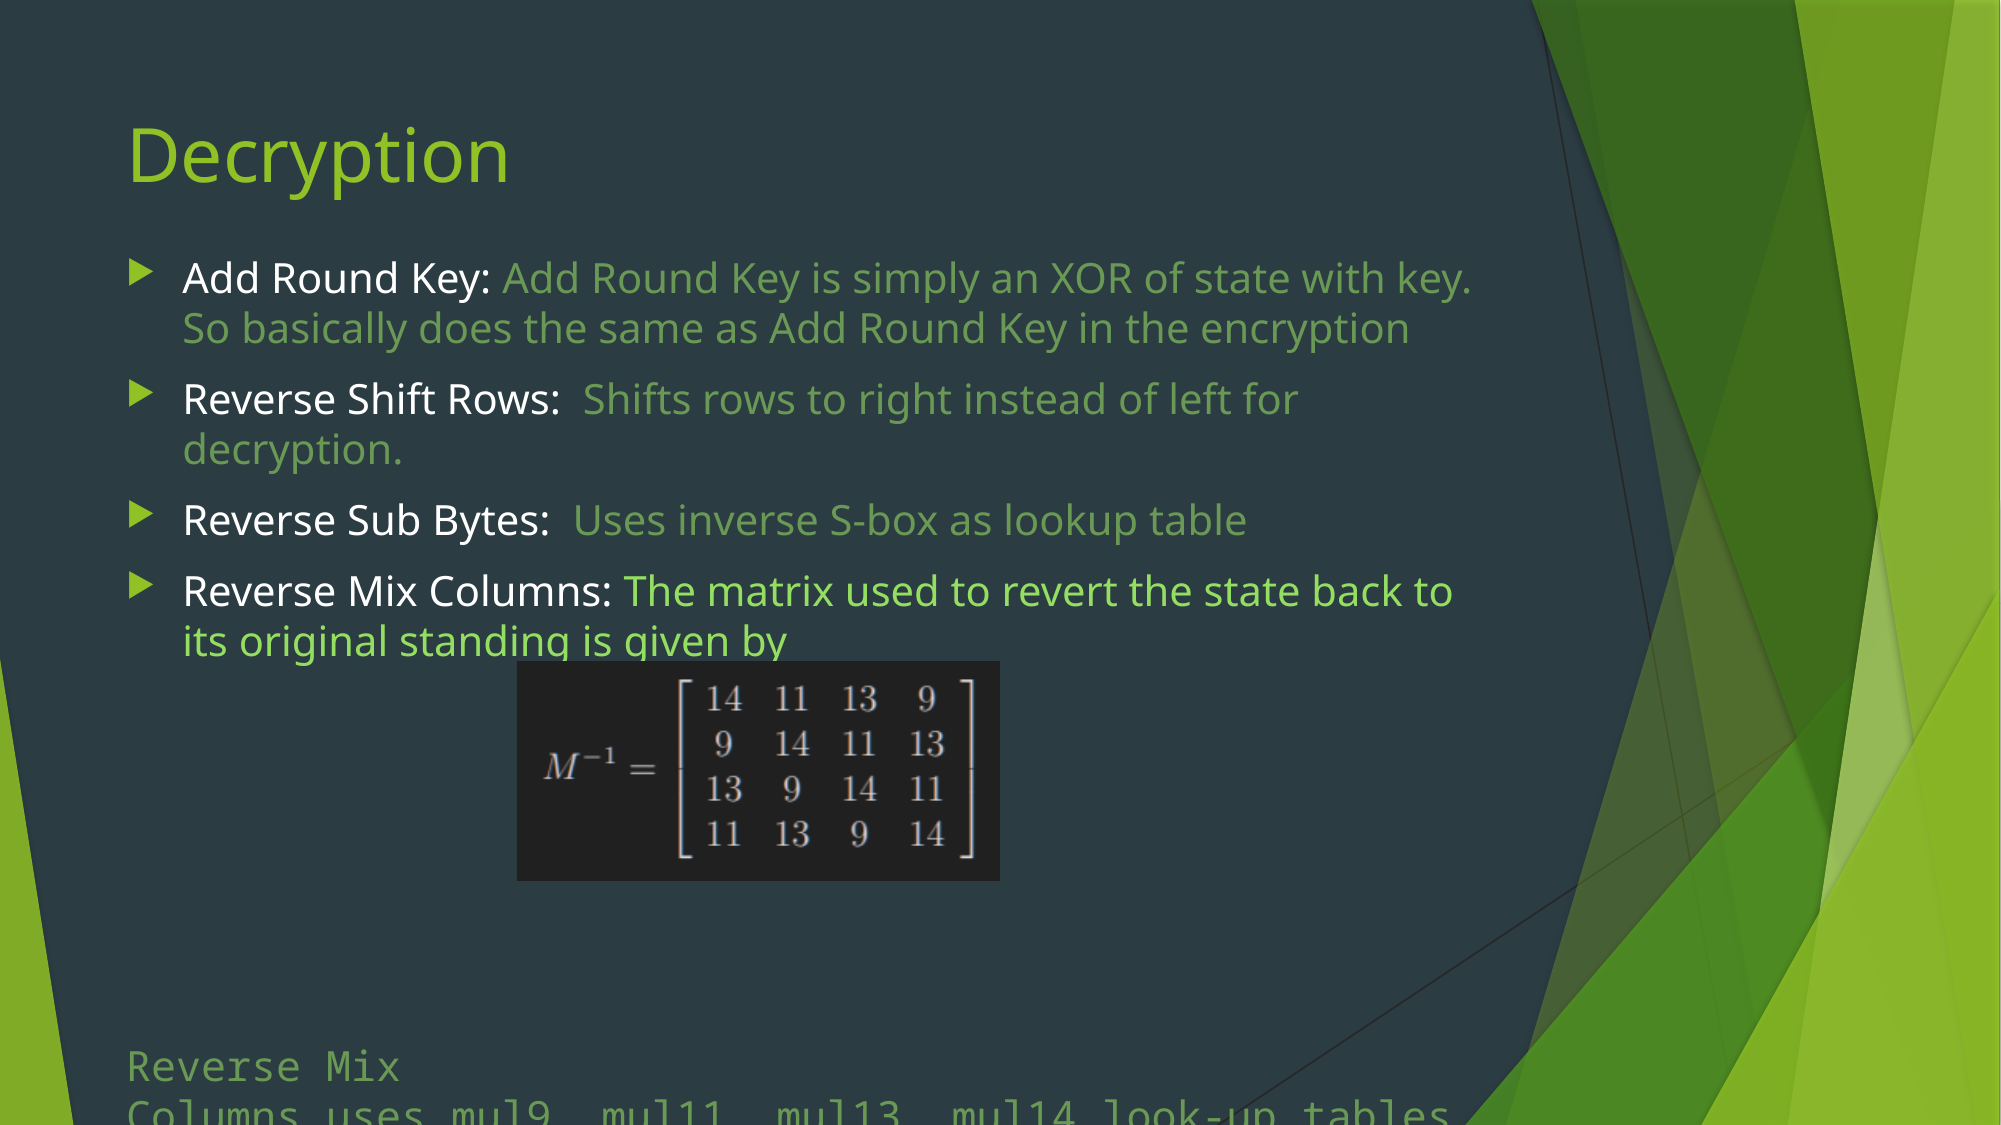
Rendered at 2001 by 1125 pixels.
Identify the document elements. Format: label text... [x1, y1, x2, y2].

title Decryption [111, 99, 1522, 244]
list Add Round Key: Add Round Key is simply an XOR of state with key. So basically does the same as Add Round Key in the encryption Reverse Shift Rows: Shifts rows to right instead of left for decryption. Reverse Sub Bytes: Uses inverse S-box as lookup table Reverse Mix Columns: The matrix used to revert the state back to its original standing is given by Reverse Mix Columns uses mul9, mul11, mul13, mul14 look-up tables [111, 244, 1522, 881]
picture [516, 660, 1001, 882]
